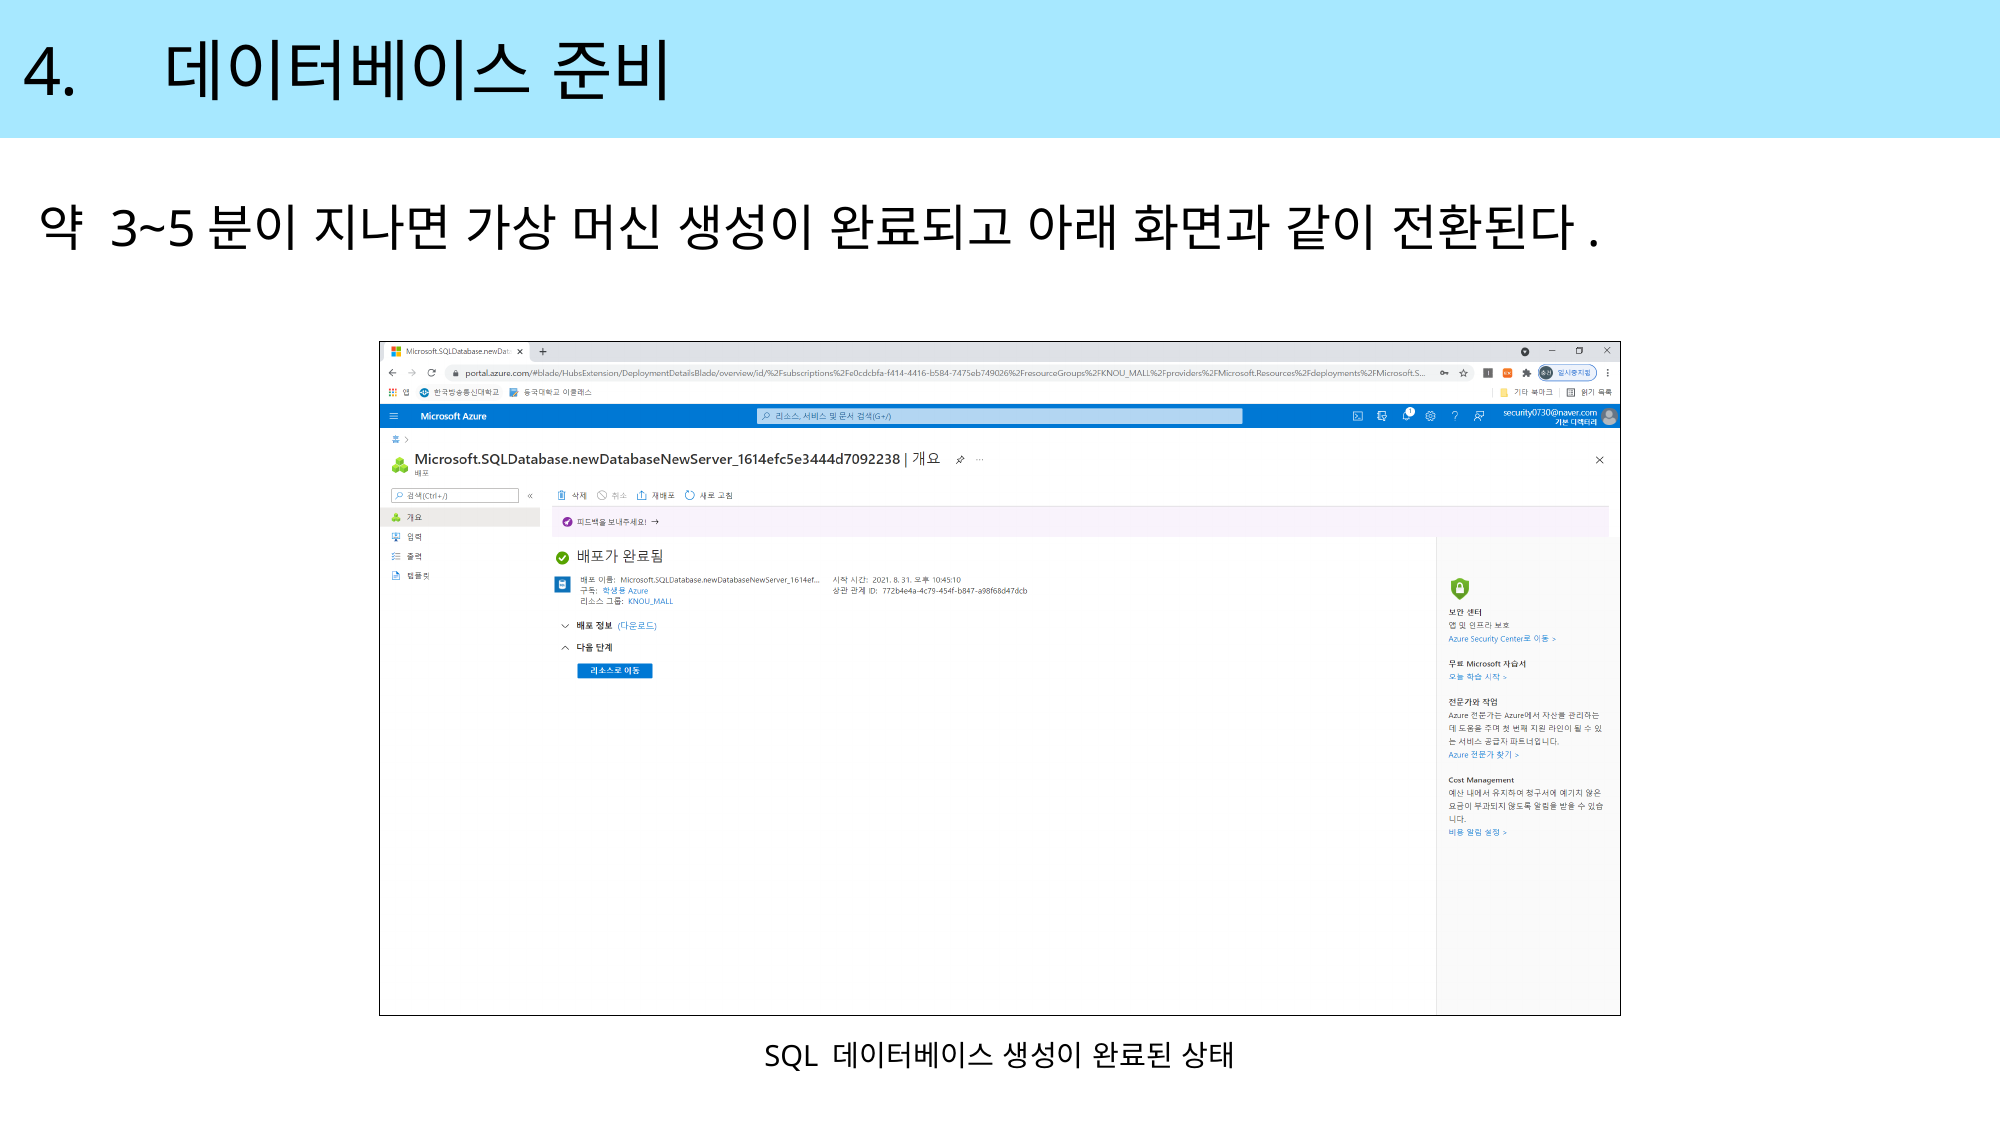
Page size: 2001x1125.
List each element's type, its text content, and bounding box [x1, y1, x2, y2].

text_box SQL 데이터베이스 생성이 완료된 상태 [749, 1030, 1251, 1081]
picture [379, 341, 1621, 1016]
text_box [0, 0, 2000, 139]
text_box 약 3~5분이 지나면 가상 머신 생성이 완료되고 아래 화면과 같이 전환된다. [23, 189, 1616, 264]
text_box 데이터베이스 준비 [8, 21, 690, 116]
